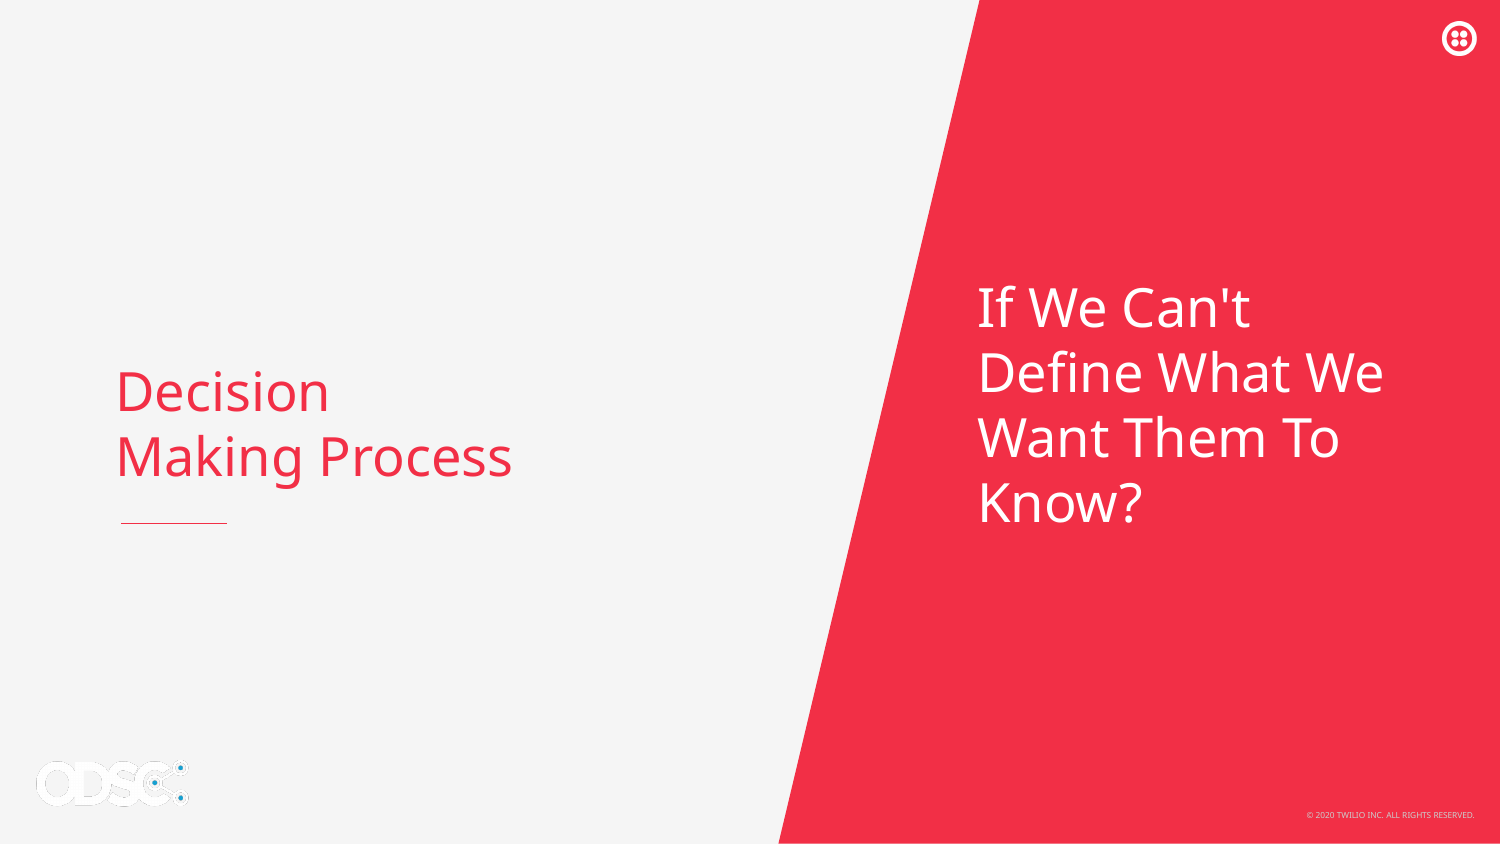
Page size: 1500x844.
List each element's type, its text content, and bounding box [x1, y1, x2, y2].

title Decision Making Process [100, 320, 549, 524]
picture [1439, 17, 1480, 59]
title If We Can't Define What We Want Them To Know? [962, 302, 1411, 505]
picture [27, 749, 202, 817]
